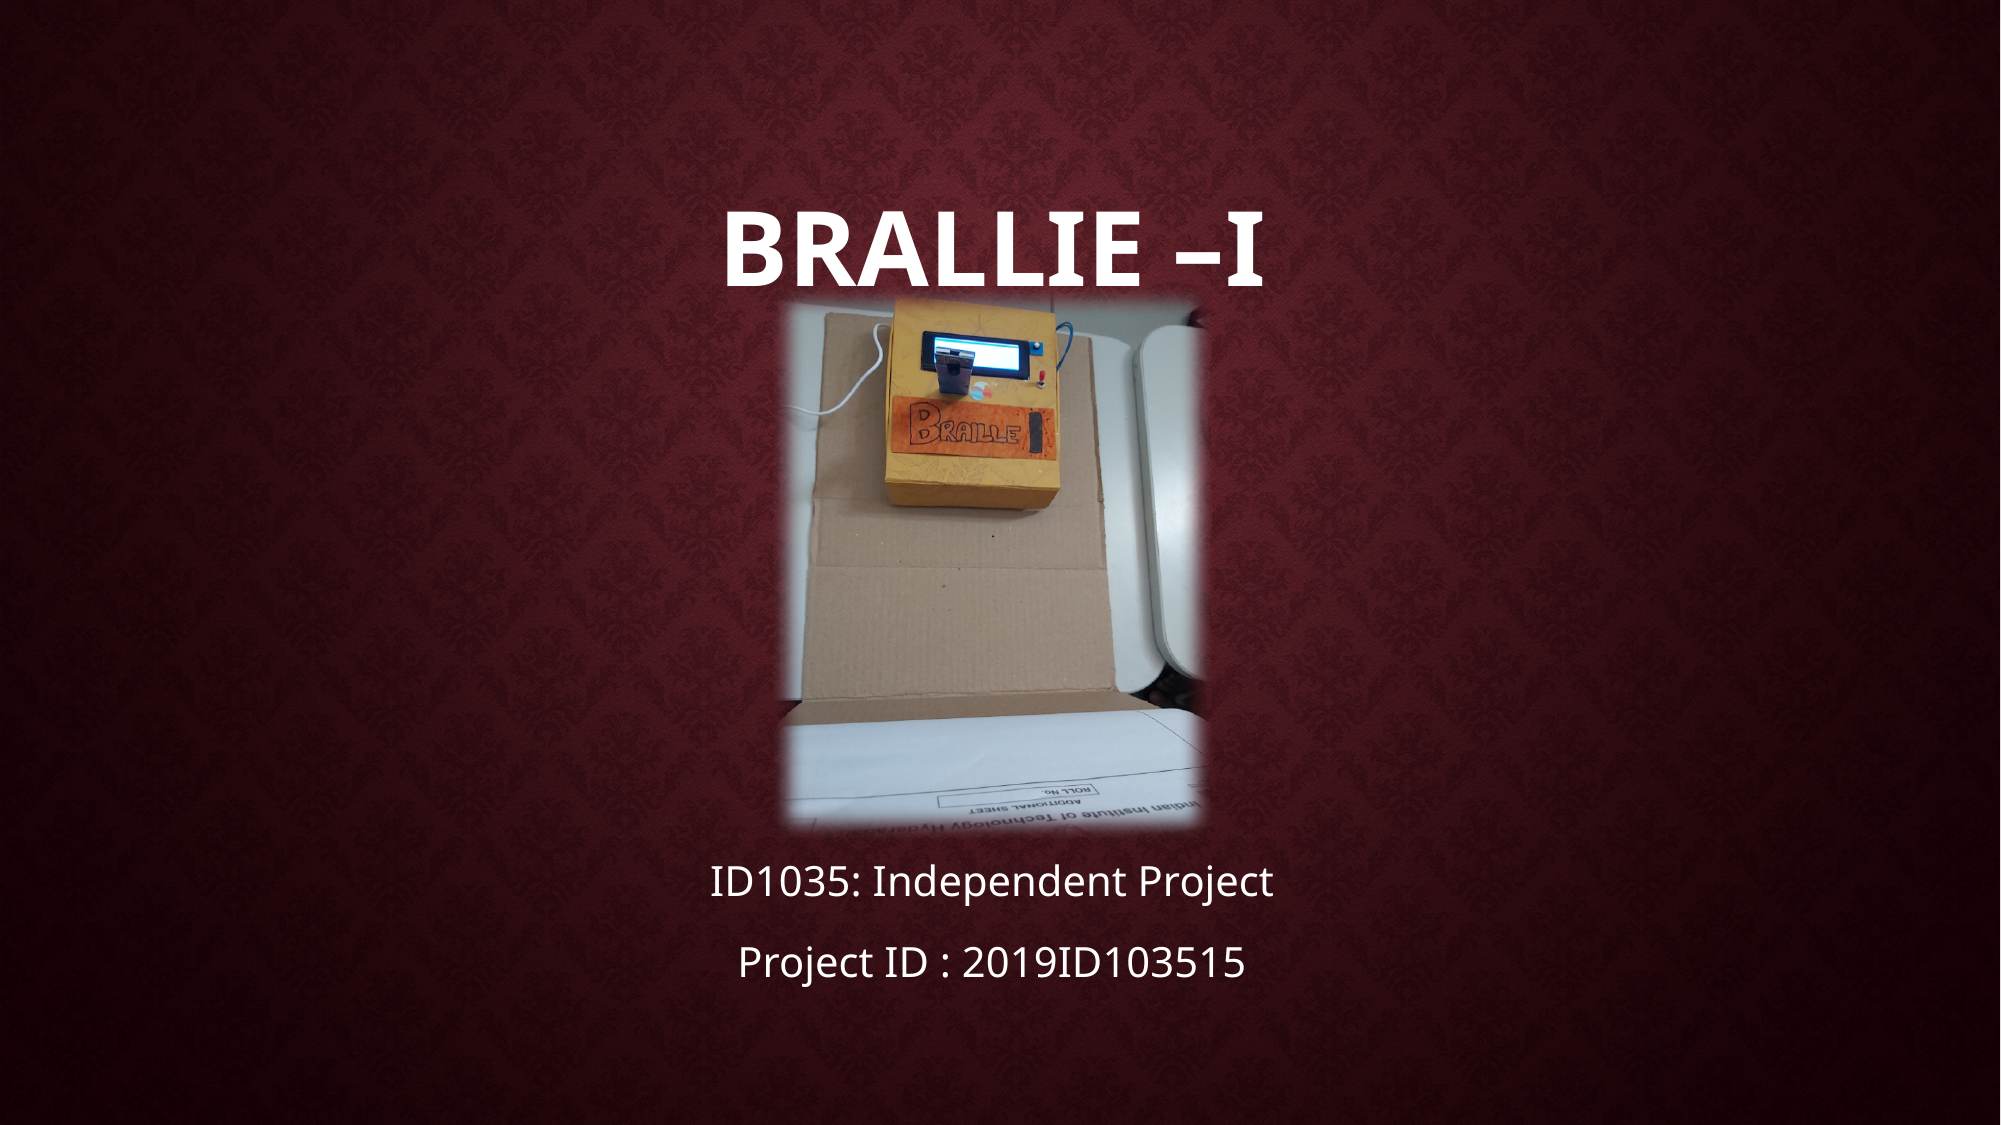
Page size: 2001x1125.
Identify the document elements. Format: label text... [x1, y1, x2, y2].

picture [713, 313, 1272, 815]
subtitle ID1035: Independent Project Project ID : 2019ID103515 [253, 836, 1731, 1109]
title Brallie –I [253, 50, 1731, 443]
